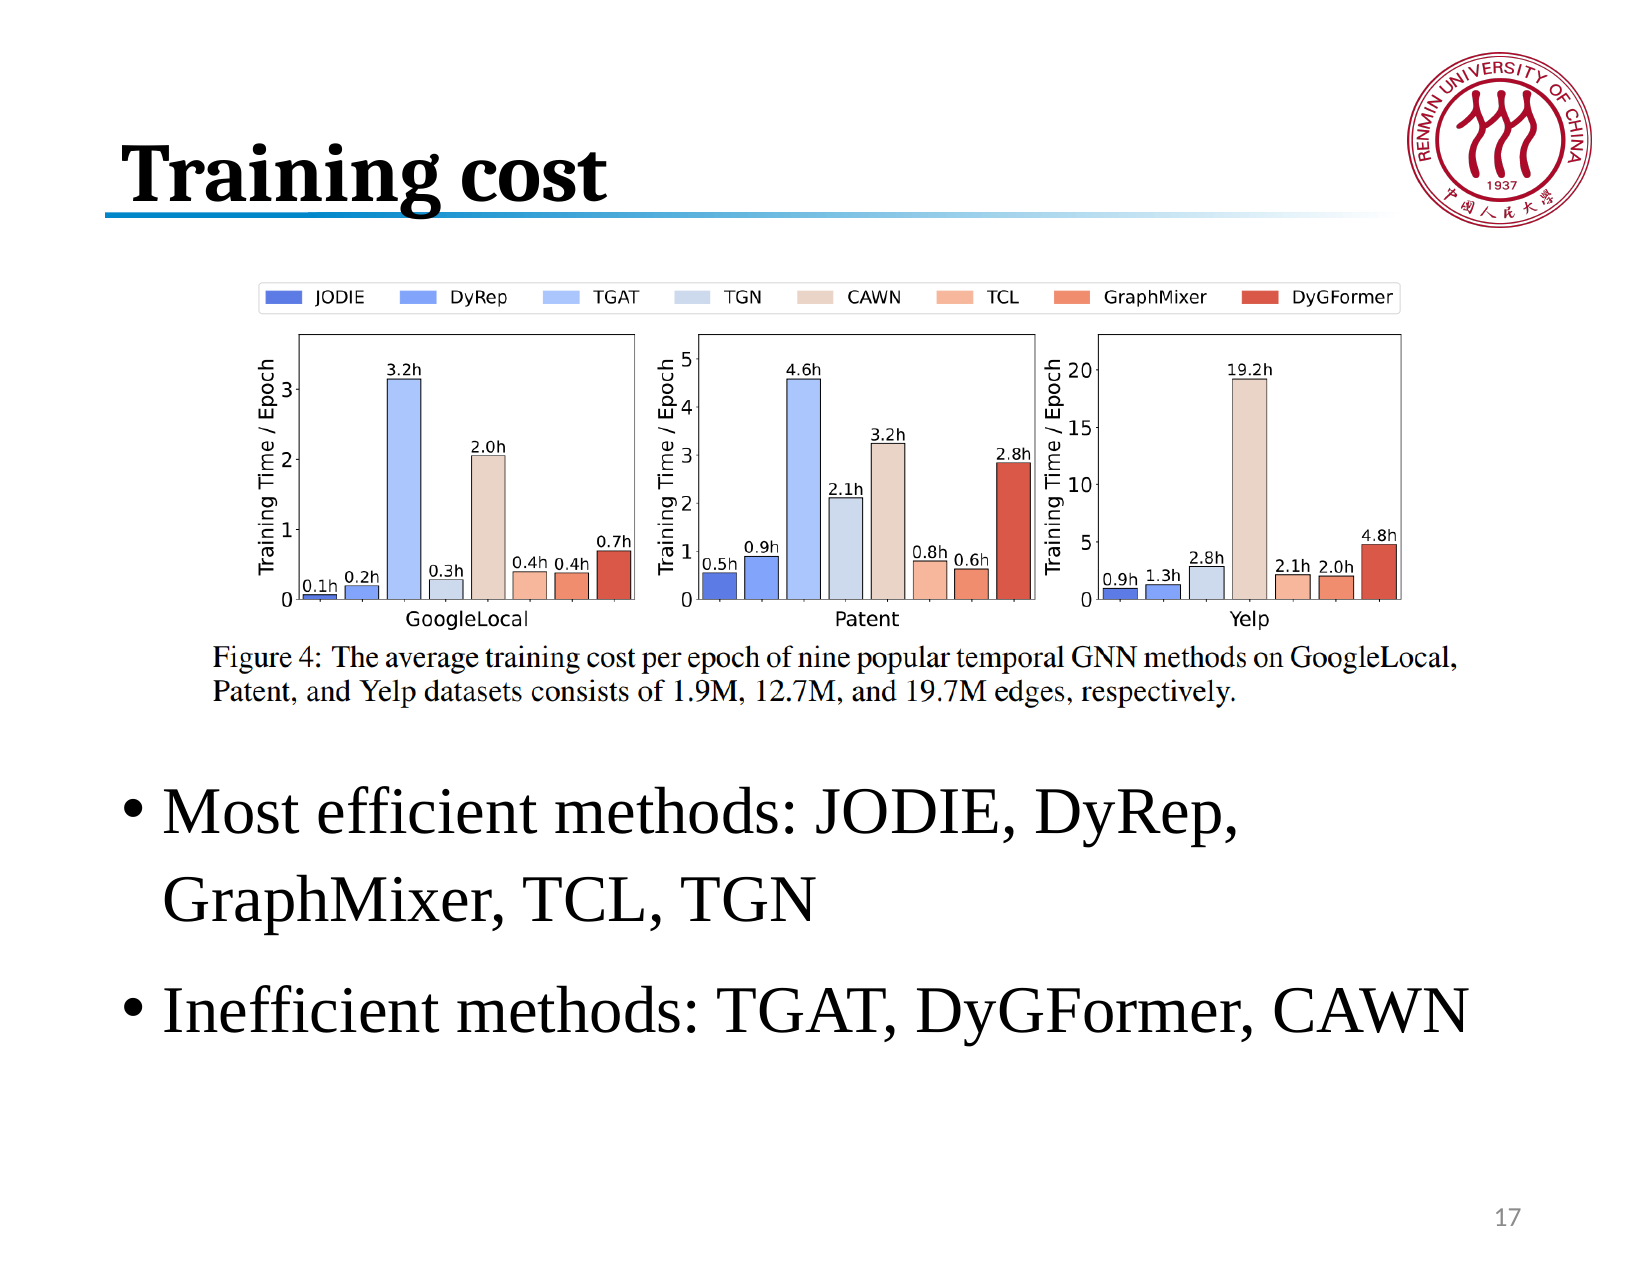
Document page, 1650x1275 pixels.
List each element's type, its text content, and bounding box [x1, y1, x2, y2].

title Training cost [106, 120, 1530, 228]
slide_number 17 [1165, 1181, 1537, 1250]
picture [1407, 52, 1592, 228]
picture [187, 264, 1463, 716]
list Most efficient methods: JODIE, DyRep, GraphMixer, TCL, TGN Inefficient methods: TGAT, DyGFormer, CAWN [106, 751, 1530, 1069]
